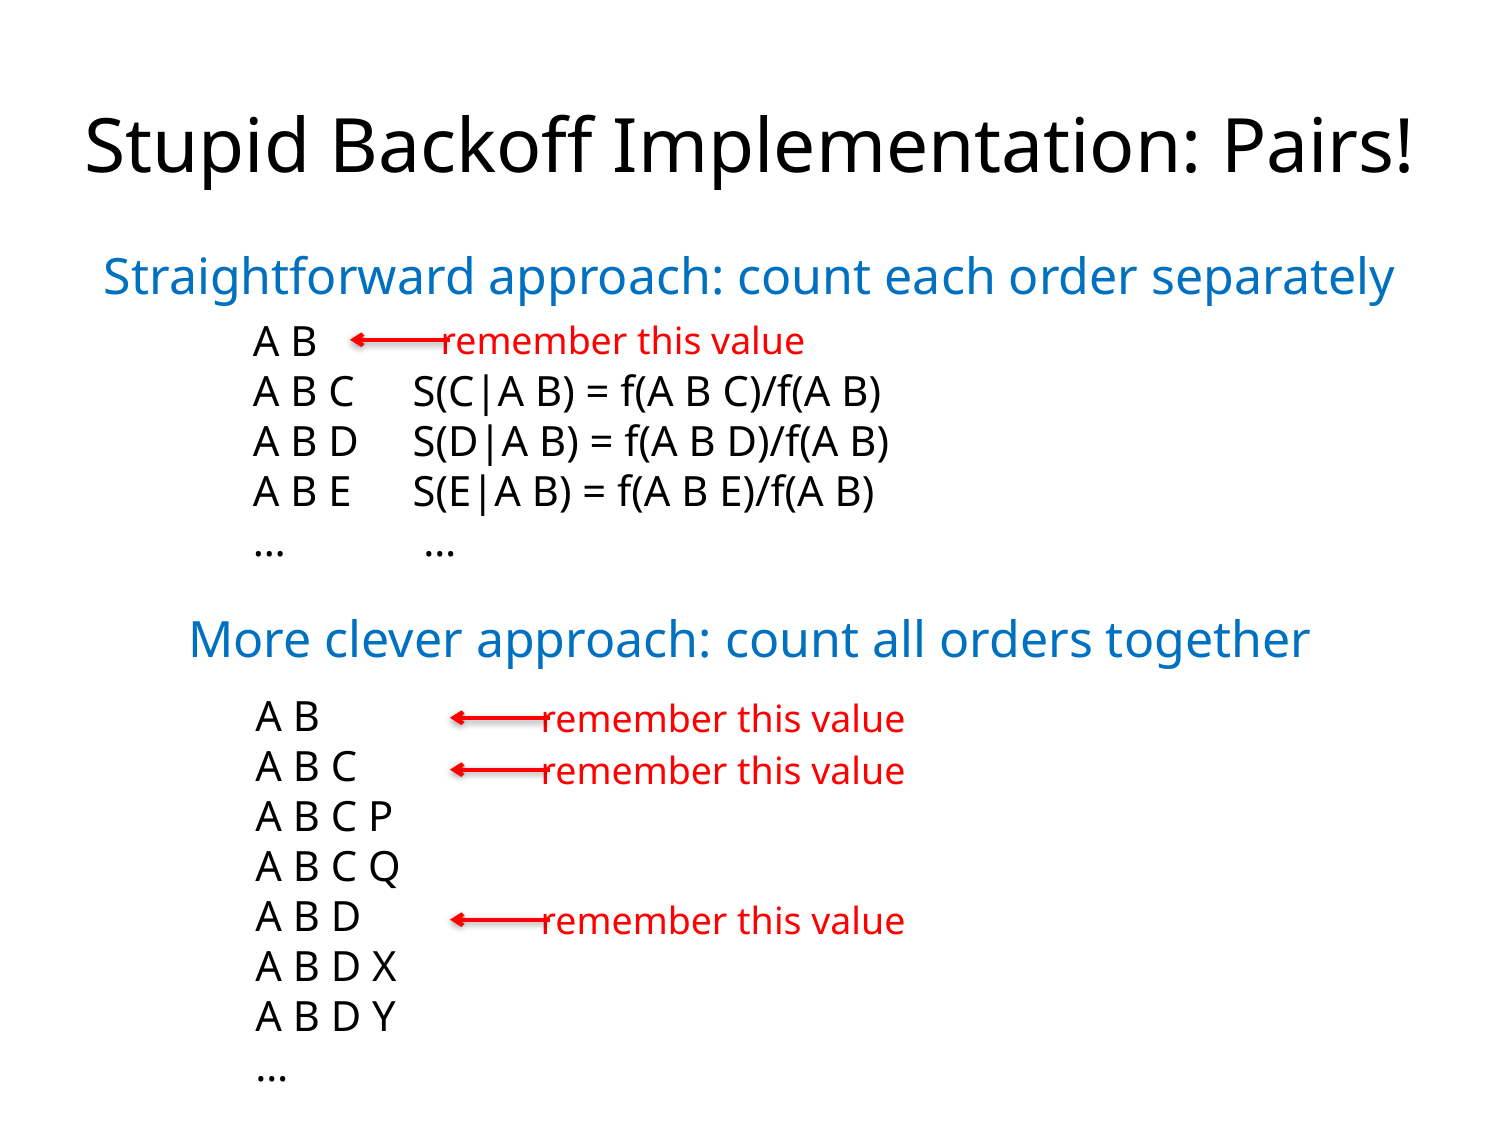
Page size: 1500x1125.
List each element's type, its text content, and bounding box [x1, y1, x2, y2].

text_box S(C|A B) = f(A B C)/f(A B) S(D|A B) = f(A B D)/f(A B) S(E|A B) = f(A B E)/f(A B) … [398, 312, 905, 573]
text_box Stupid Backoff Implementation: Pairs! [0, 90, 1500, 203]
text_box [349, 309, 801, 371]
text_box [449, 889, 901, 951]
text_box Straightforward approach: count each order separately [0, 236, 1500, 312]
text_box A B A B C A B D A B E … [238, 312, 374, 573]
text_box A B A B C A B C P A B C Q A B D A B D X A B D Y … [240, 682, 416, 1098]
text_box More clever approach: count all orders together [0, 599, 1500, 675]
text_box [449, 739, 901, 801]
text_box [449, 687, 901, 739]
